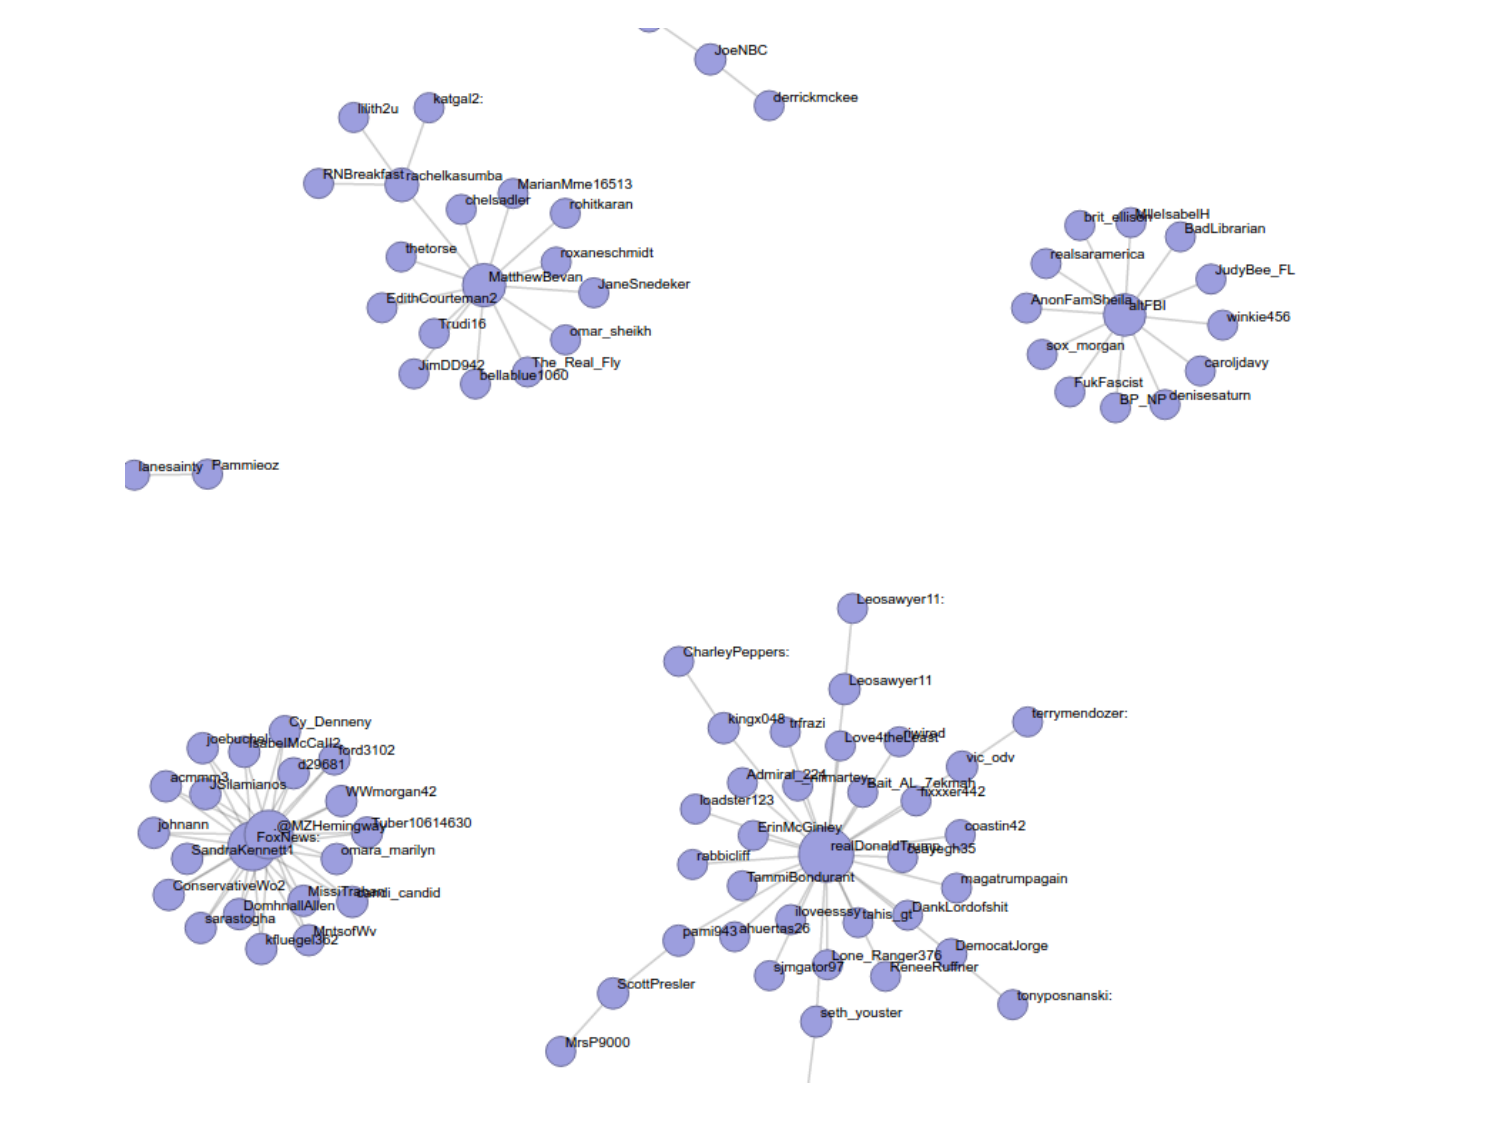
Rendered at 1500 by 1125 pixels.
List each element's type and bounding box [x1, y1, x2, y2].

picture [124, 27, 1338, 1083]
